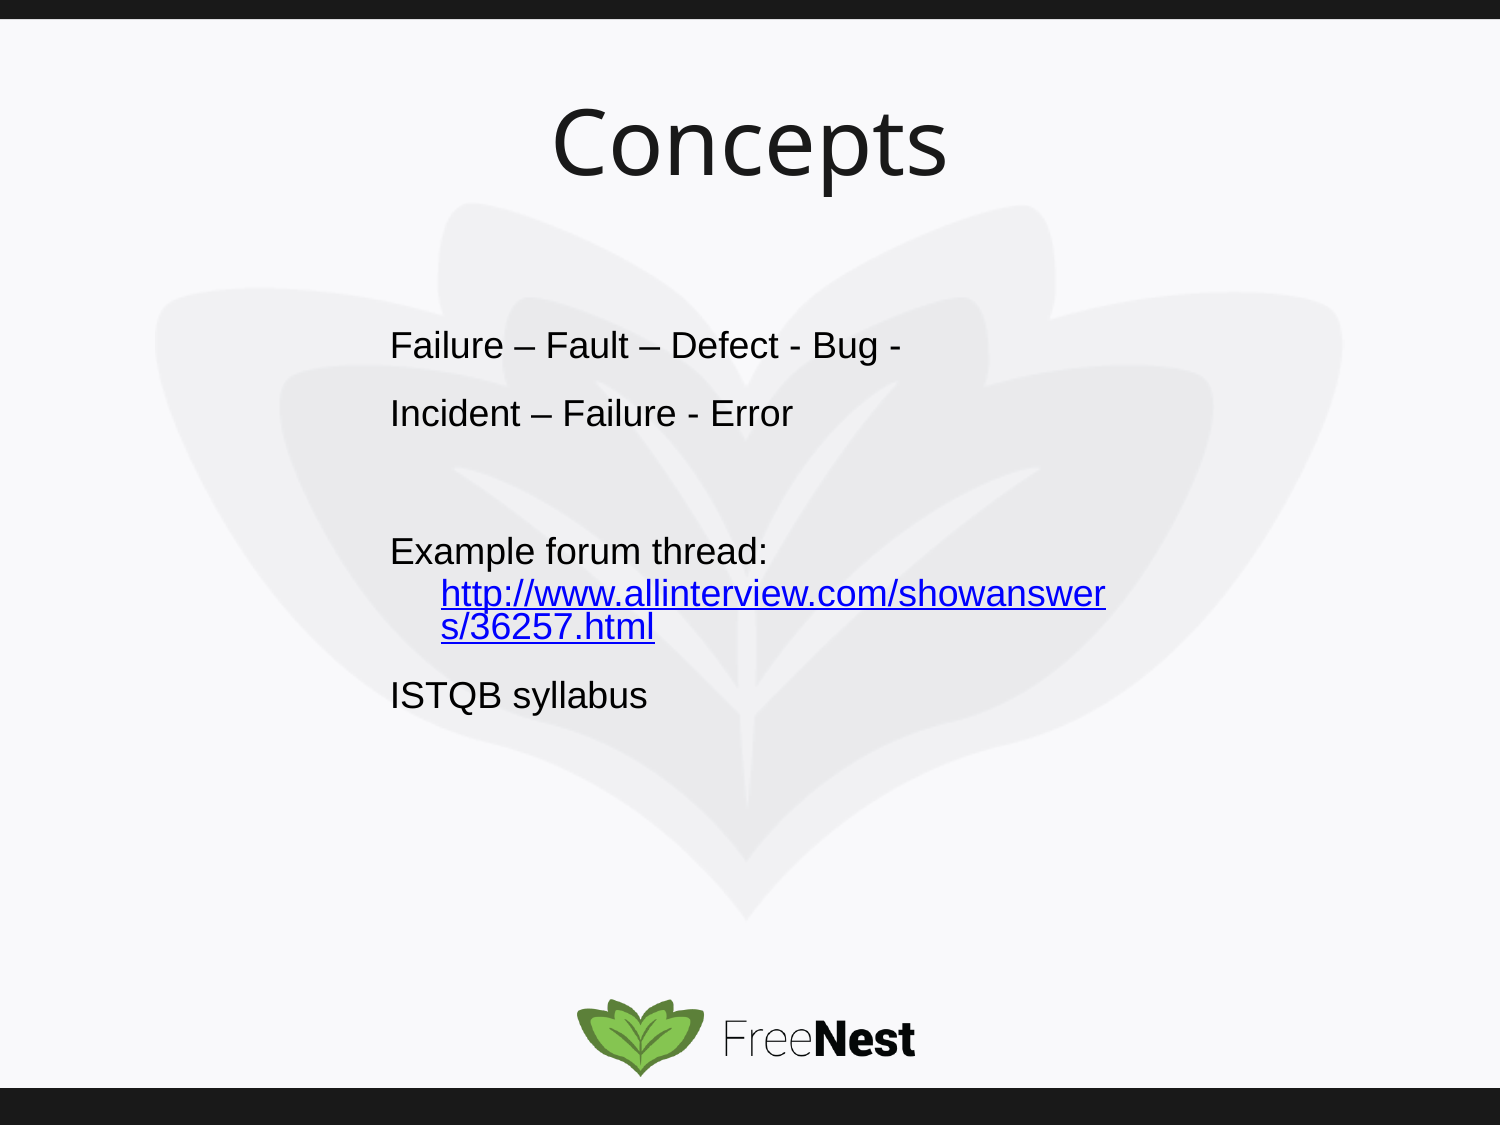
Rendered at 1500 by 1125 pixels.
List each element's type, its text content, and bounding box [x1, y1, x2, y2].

text_box Failure – Fault – Defect - Bug - Incident – Failure - Error Example forum thread: http://www.allinterview.com/showanswers/36257.html ISTQB syllabus [374, 317, 1125, 691]
title Concepts [75, 45, 1425, 233]
picture [577, 999, 916, 1077]
picture [155, 233, 1345, 923]
